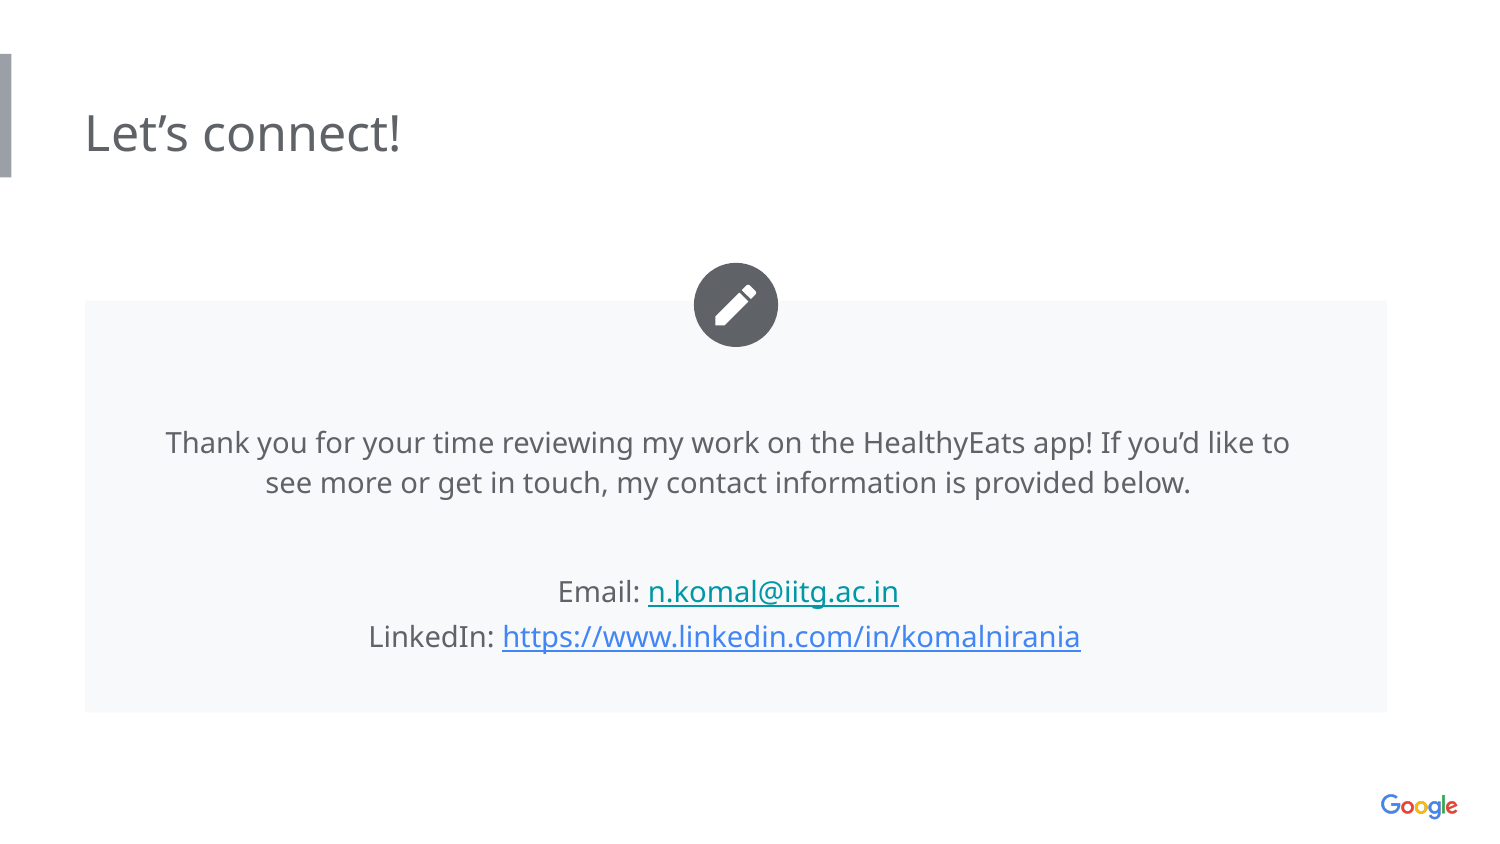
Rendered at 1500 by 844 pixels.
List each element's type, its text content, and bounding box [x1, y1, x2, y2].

text_box [715, 292, 749, 326]
text_box Thank you for your time reviewing my work on the HealthyEats app! If you’d like to see more or get in touch, my contact information is provided below. Email: n.komal@iitg.ac.in LinkedIn: https://www.linkedin.com/in/komalnirania [150, 403, 1322, 784]
text_box [84, 300, 1388, 713]
text_box [741, 284, 757, 300]
text_box [693, 262, 779, 348]
picture [1381, 794, 1458, 820]
text_box Let’s connect! [84, 85, 894, 176]
